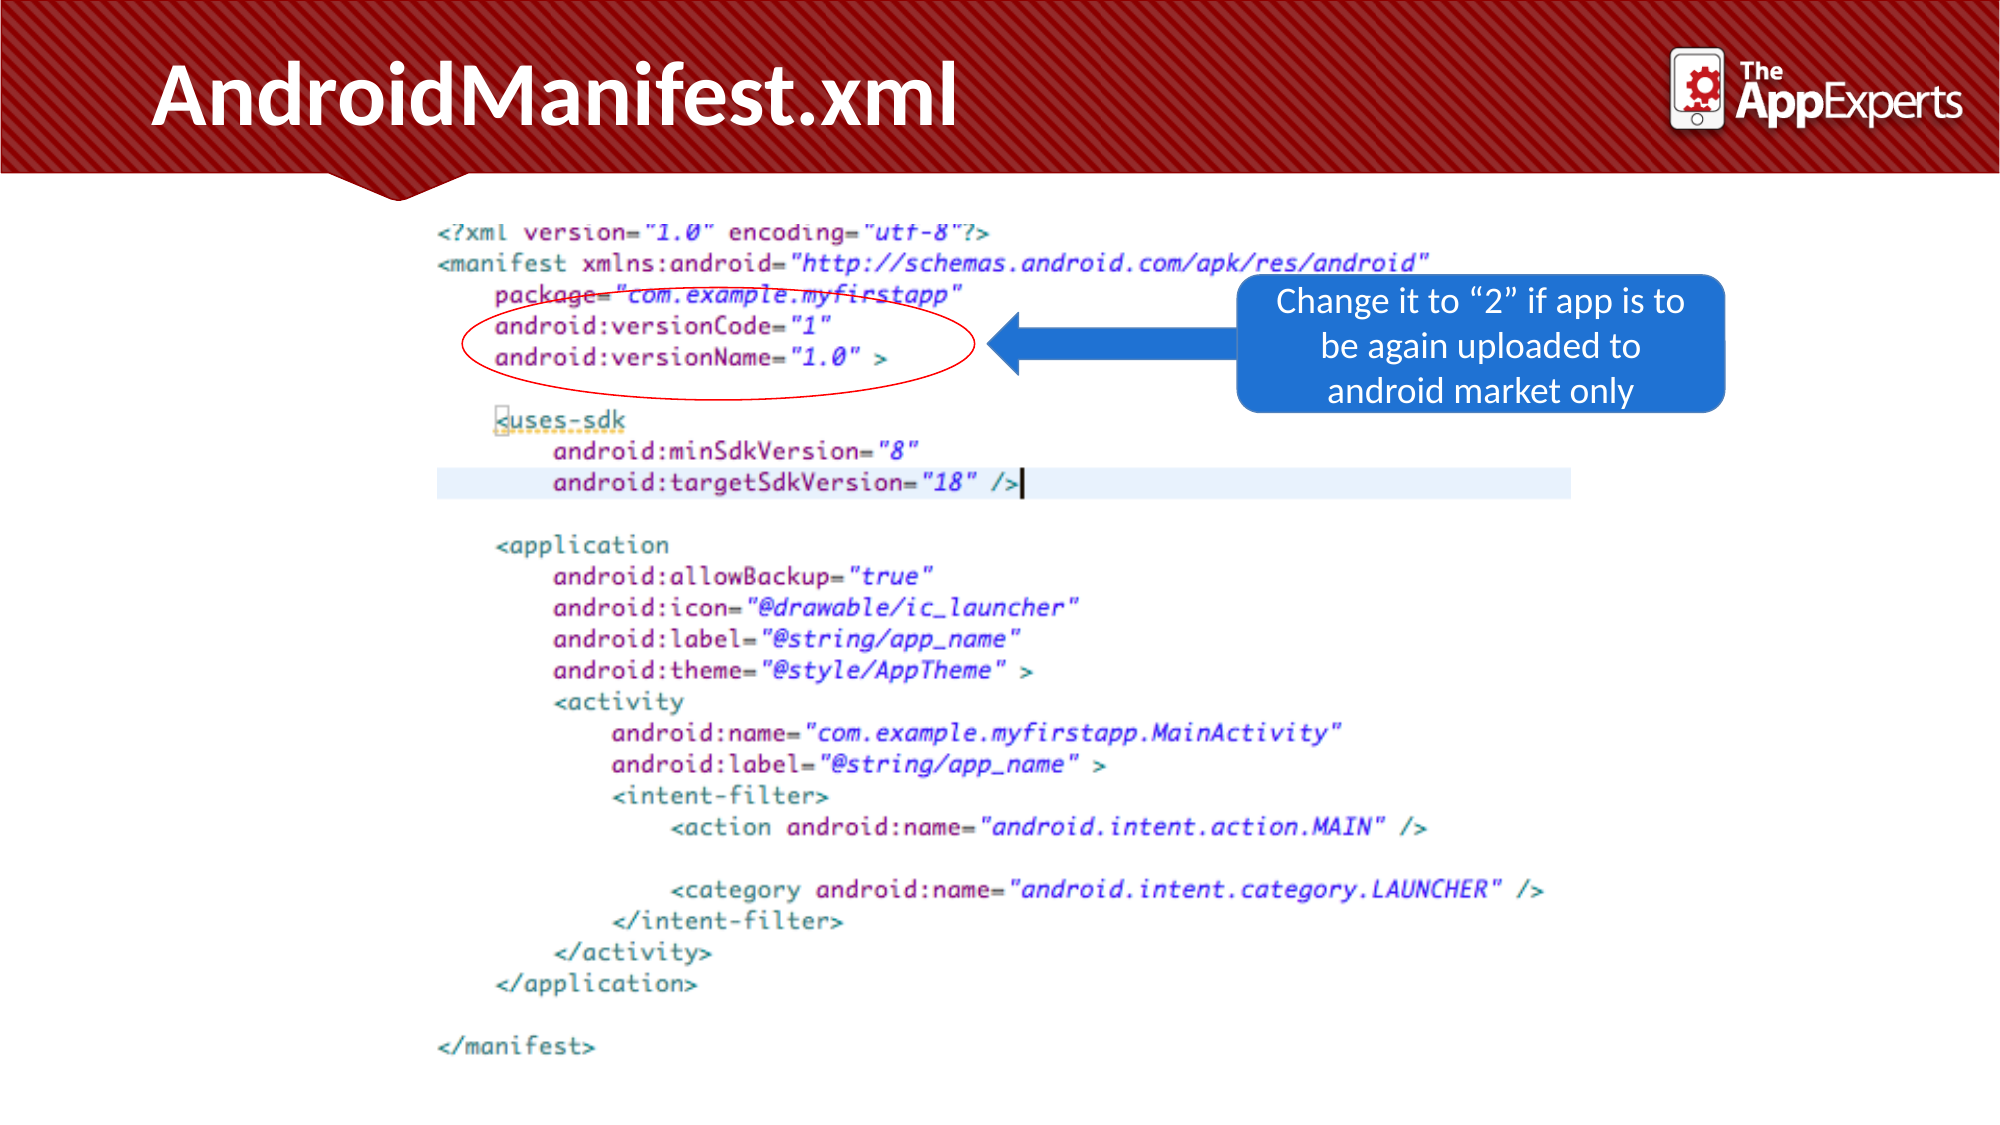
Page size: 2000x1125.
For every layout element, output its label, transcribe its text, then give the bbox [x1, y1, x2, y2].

text_box Change it to “2” if app is to be again uploaded to android market only [1571, 274, 1726, 414]
text_box AndroidManifest.xml [137, 1, 1844, 177]
picture [1844, 37, 1970, 140]
picture [436, 224, 1571, 1084]
